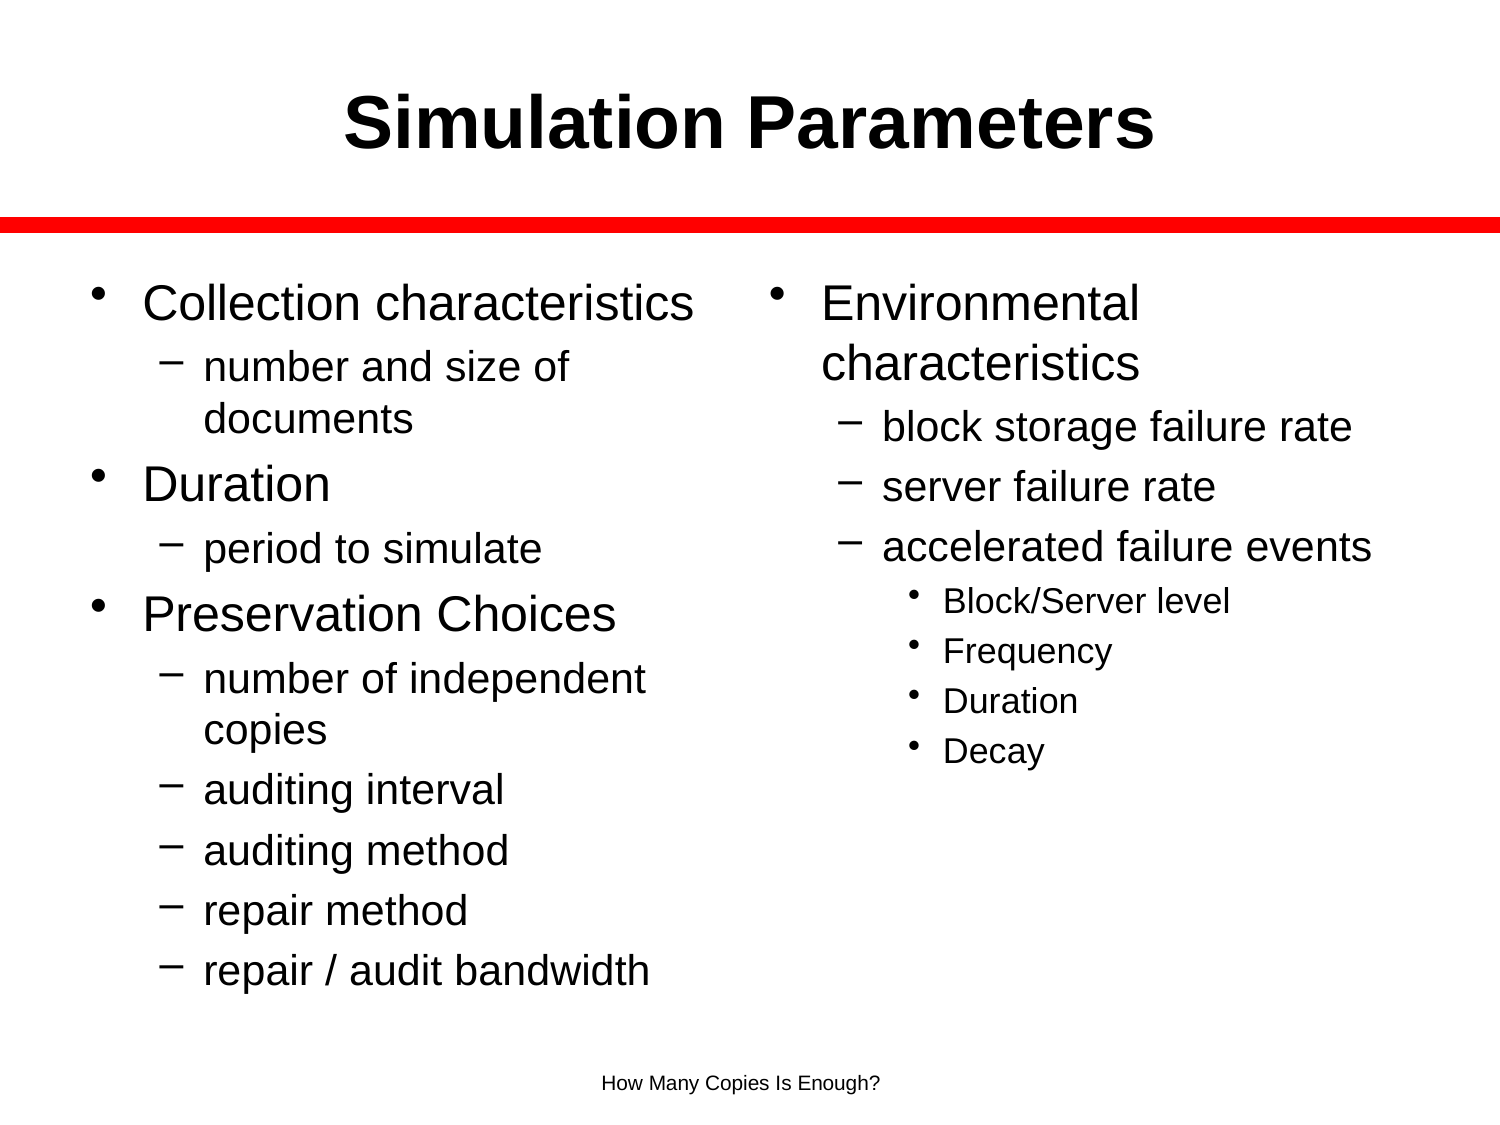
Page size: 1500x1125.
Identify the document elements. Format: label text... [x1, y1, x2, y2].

title Simulation Parameters [75, 24, 1425, 213]
list Collection characteristics number and size of documents Duration period to simulate Preservation Choices number of independent copies auditing interval auditing method repair method repair / audit bandwidth Environmental characteristics block storage failure rate server failure rate accelerated failure events Block/Server level Frequency Duration Decay [75, 262, 1425, 1005]
footer How Many Copies Is Enough? [450, 1062, 1038, 1103]
